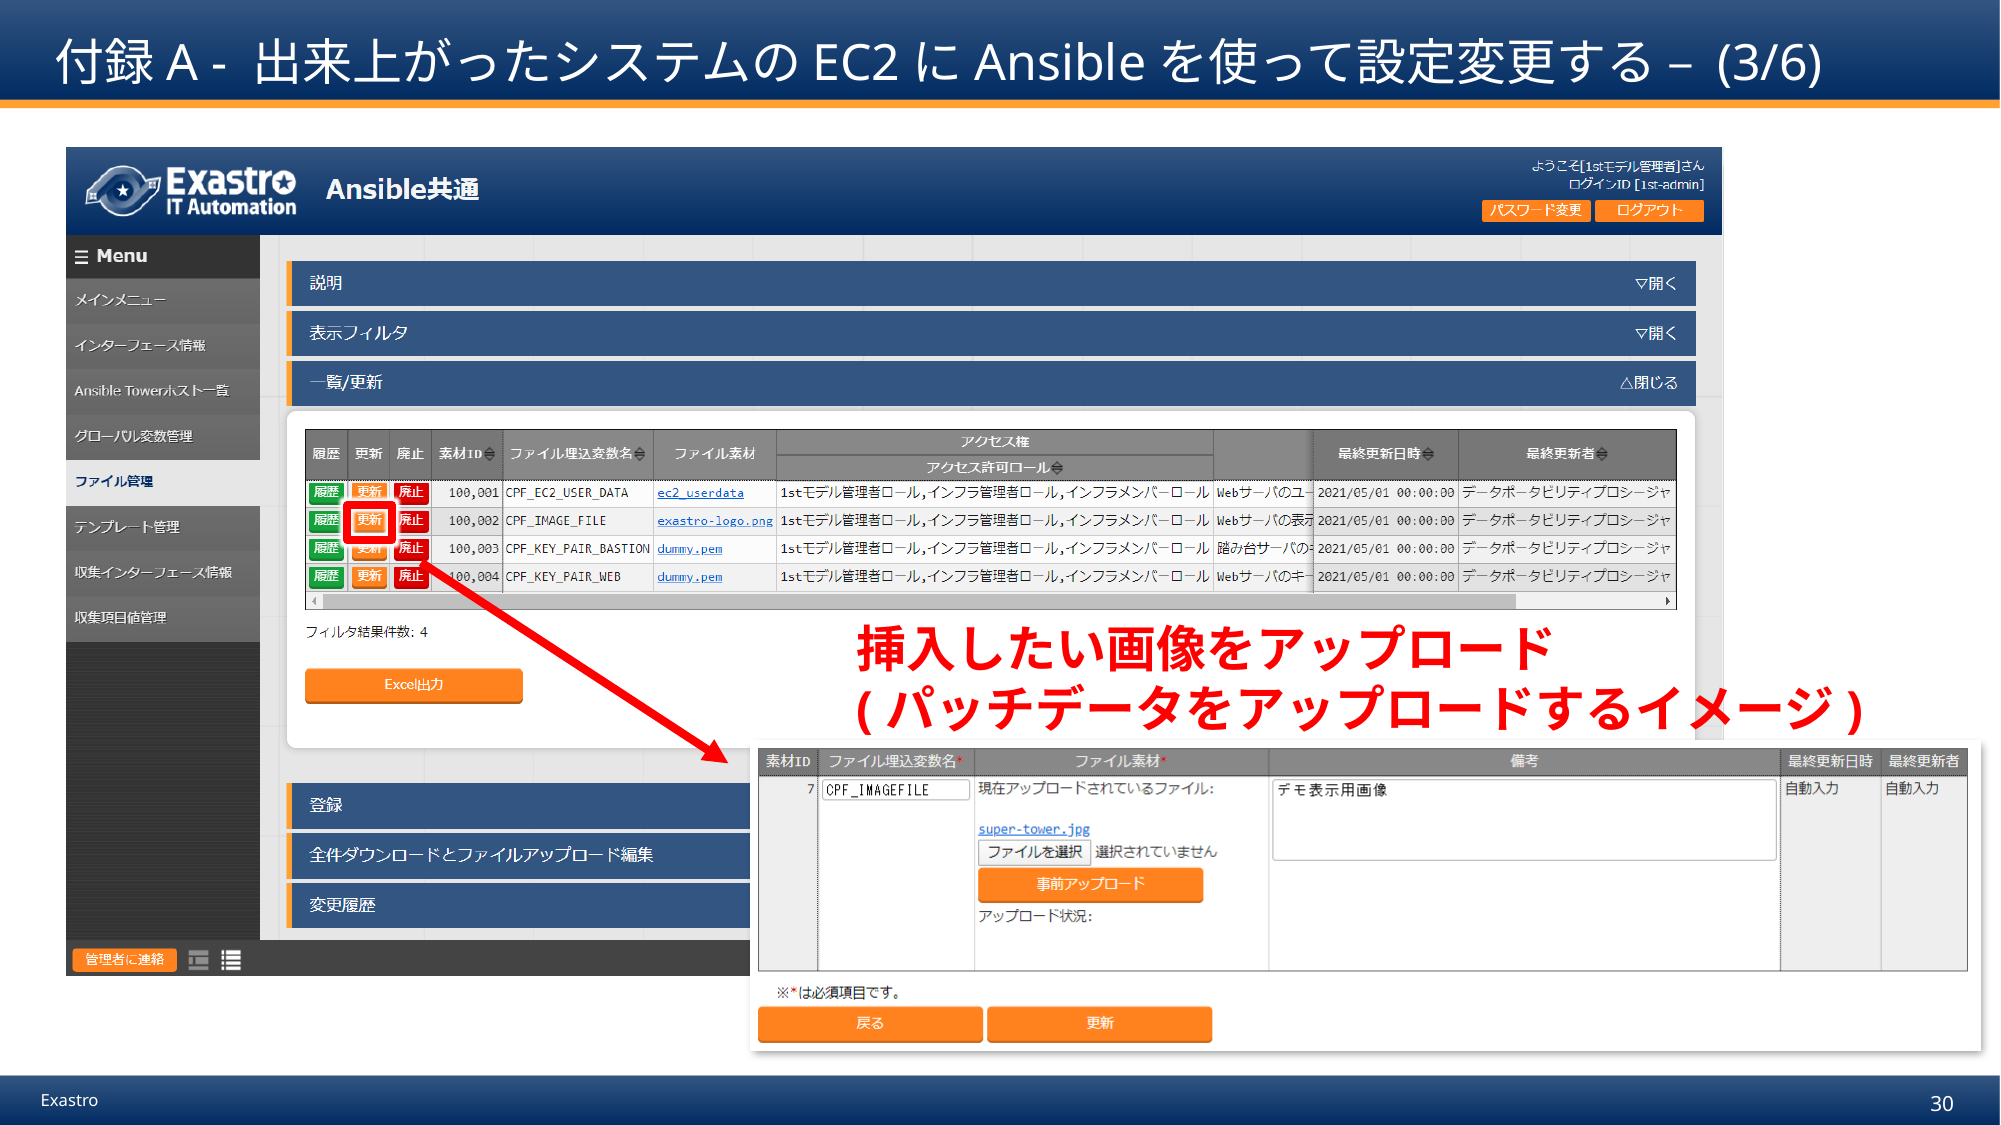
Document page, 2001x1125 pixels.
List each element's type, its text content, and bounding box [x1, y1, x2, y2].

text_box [420, 562, 729, 764]
picture [0, 0, 2000, 1125]
text_box 挿入したい画像をアップロード (パッチデータをアップロードするイメージ) [1727, 609, 1879, 739]
title 付録A - 出来上がったシステムのEC2にAnsibleを使って設定変更する – (3/6) [39, 18, 1961, 96]
